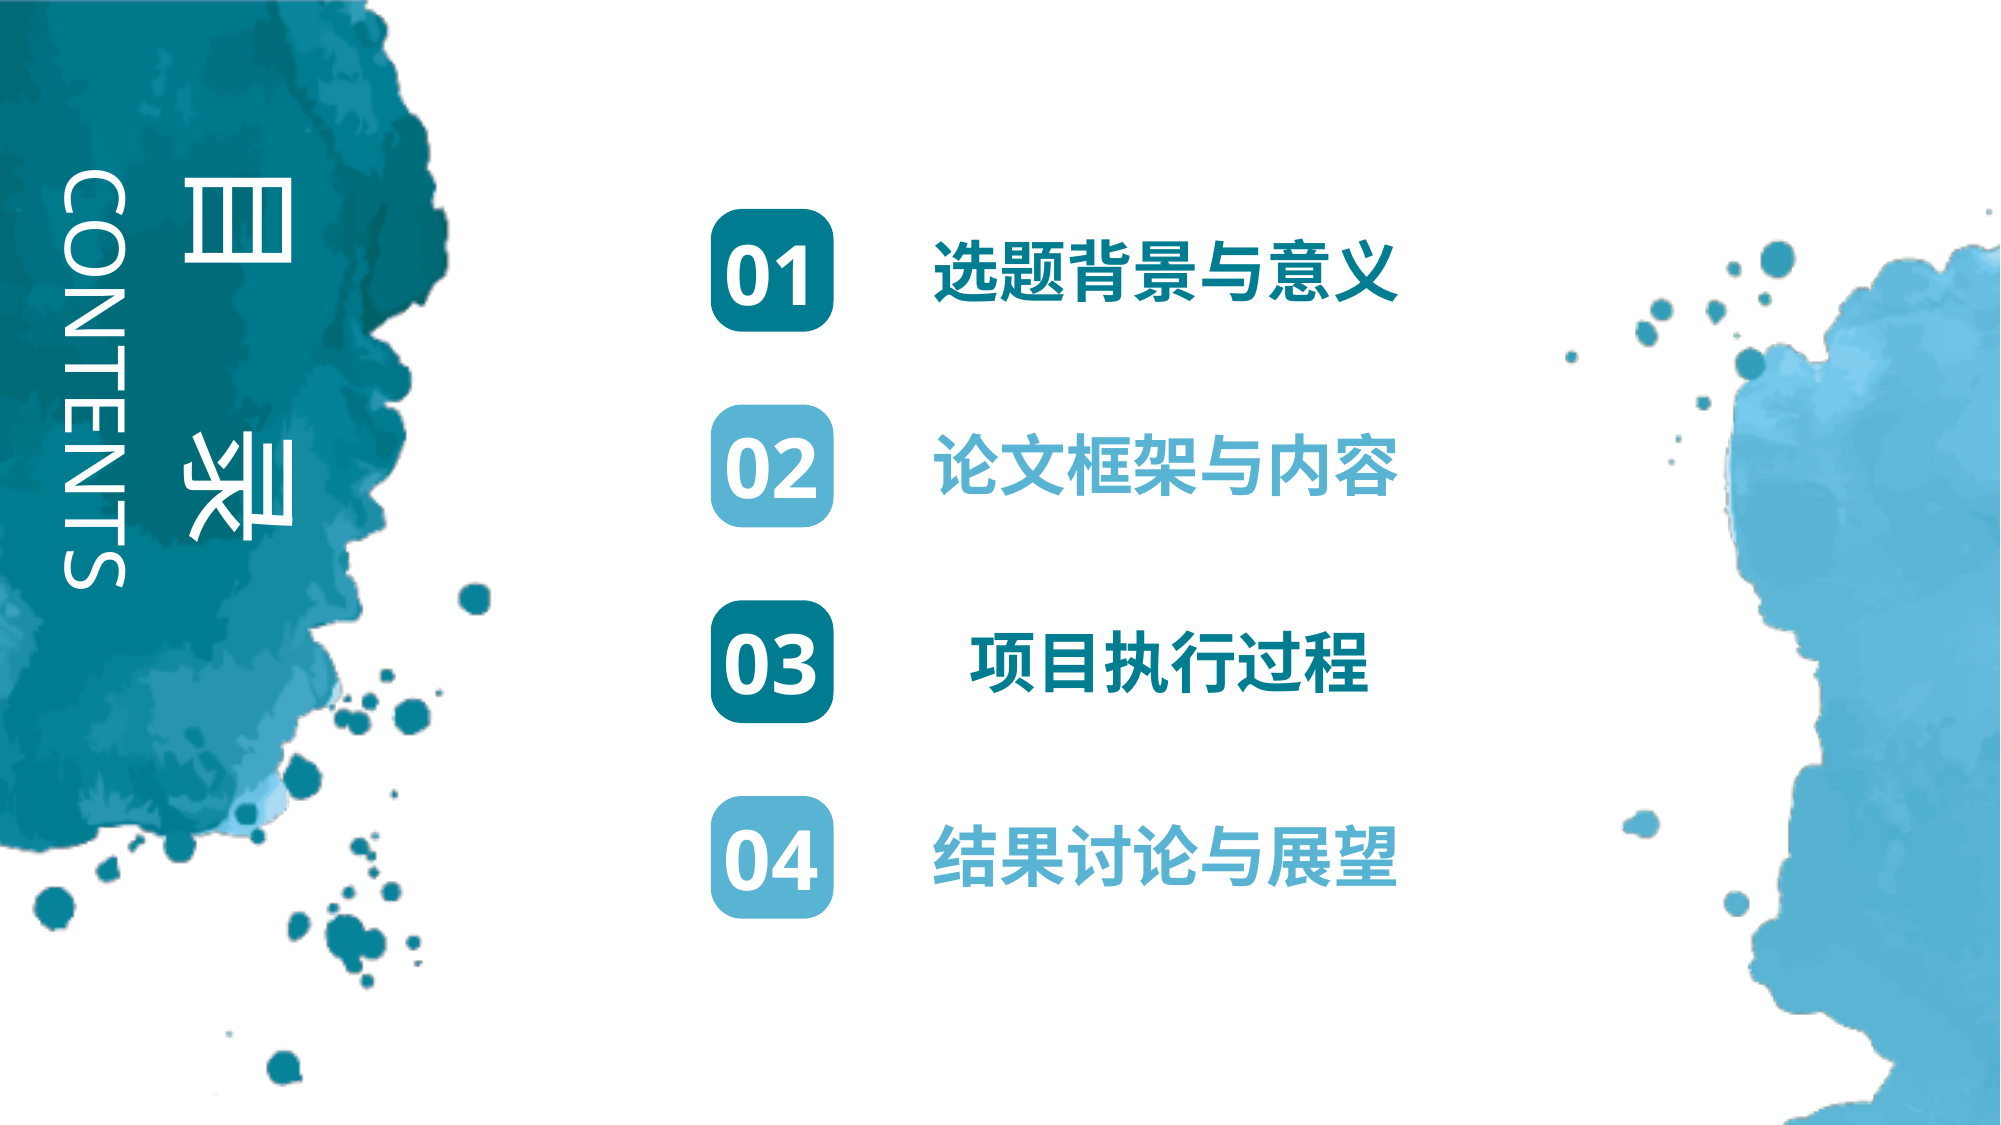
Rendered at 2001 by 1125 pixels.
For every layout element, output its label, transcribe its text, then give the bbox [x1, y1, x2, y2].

text_box 项目执行过程 [955, 613, 1177, 709]
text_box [710, 404, 834, 528]
text_box 选题背景与意义 [917, 222, 1415, 318]
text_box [710, 795, 834, 919]
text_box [710, 208, 834, 332]
text_box CONTENTS [25, 151, 157, 303]
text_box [710, 600, 834, 723]
picture [1177, 0, 2001, 1125]
text_box 论文框架与内容 [925, 416, 1177, 511]
picture [0, 0, 925, 1125]
text_box 结果讨论与展望 [917, 807, 1415, 983]
text_box 目 录 [144, 143, 327, 303]
